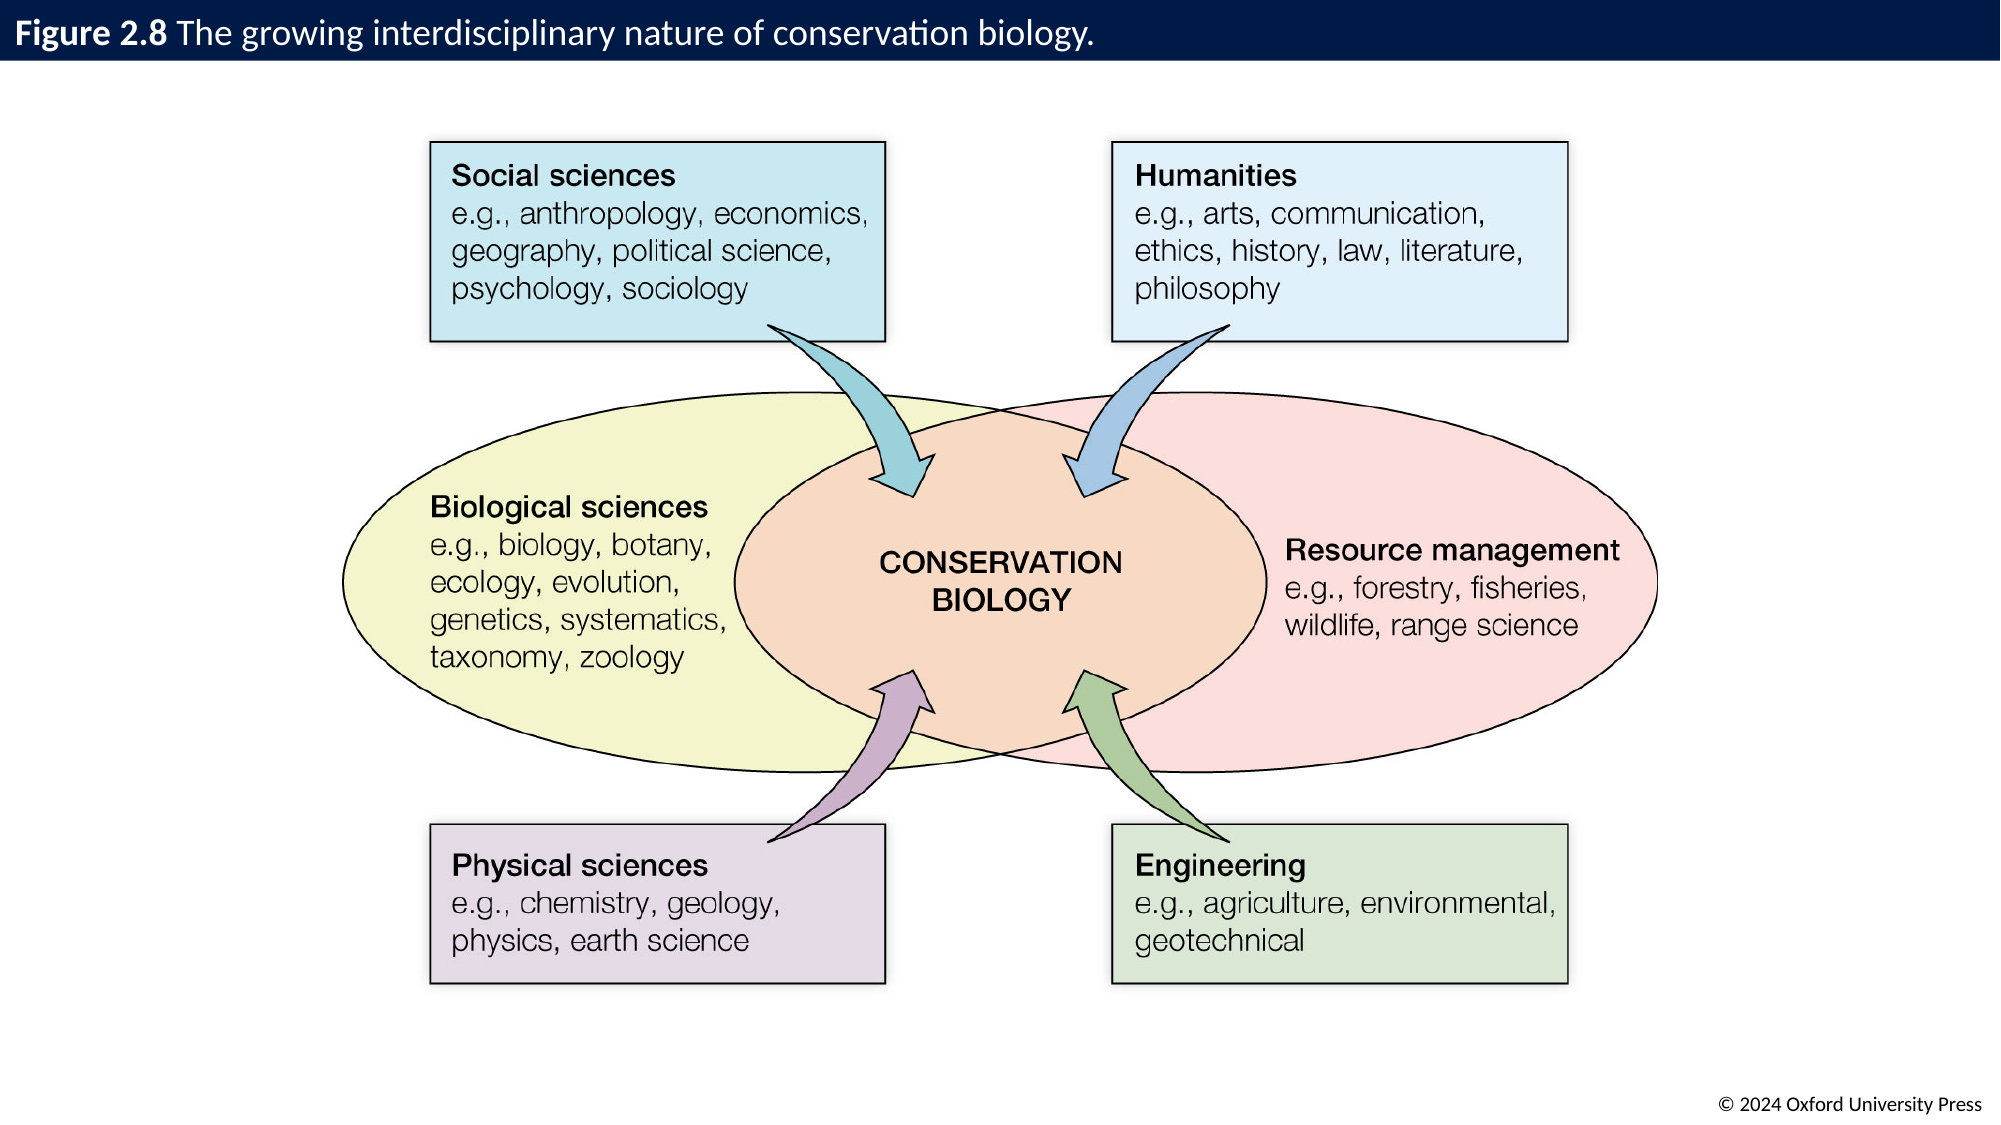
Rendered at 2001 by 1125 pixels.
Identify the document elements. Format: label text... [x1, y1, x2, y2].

picture [342, 123, 1658, 1002]
title Figure 2.8 The growing interdisciplinary nature of conservation biology. [0, 0, 2000, 61]
